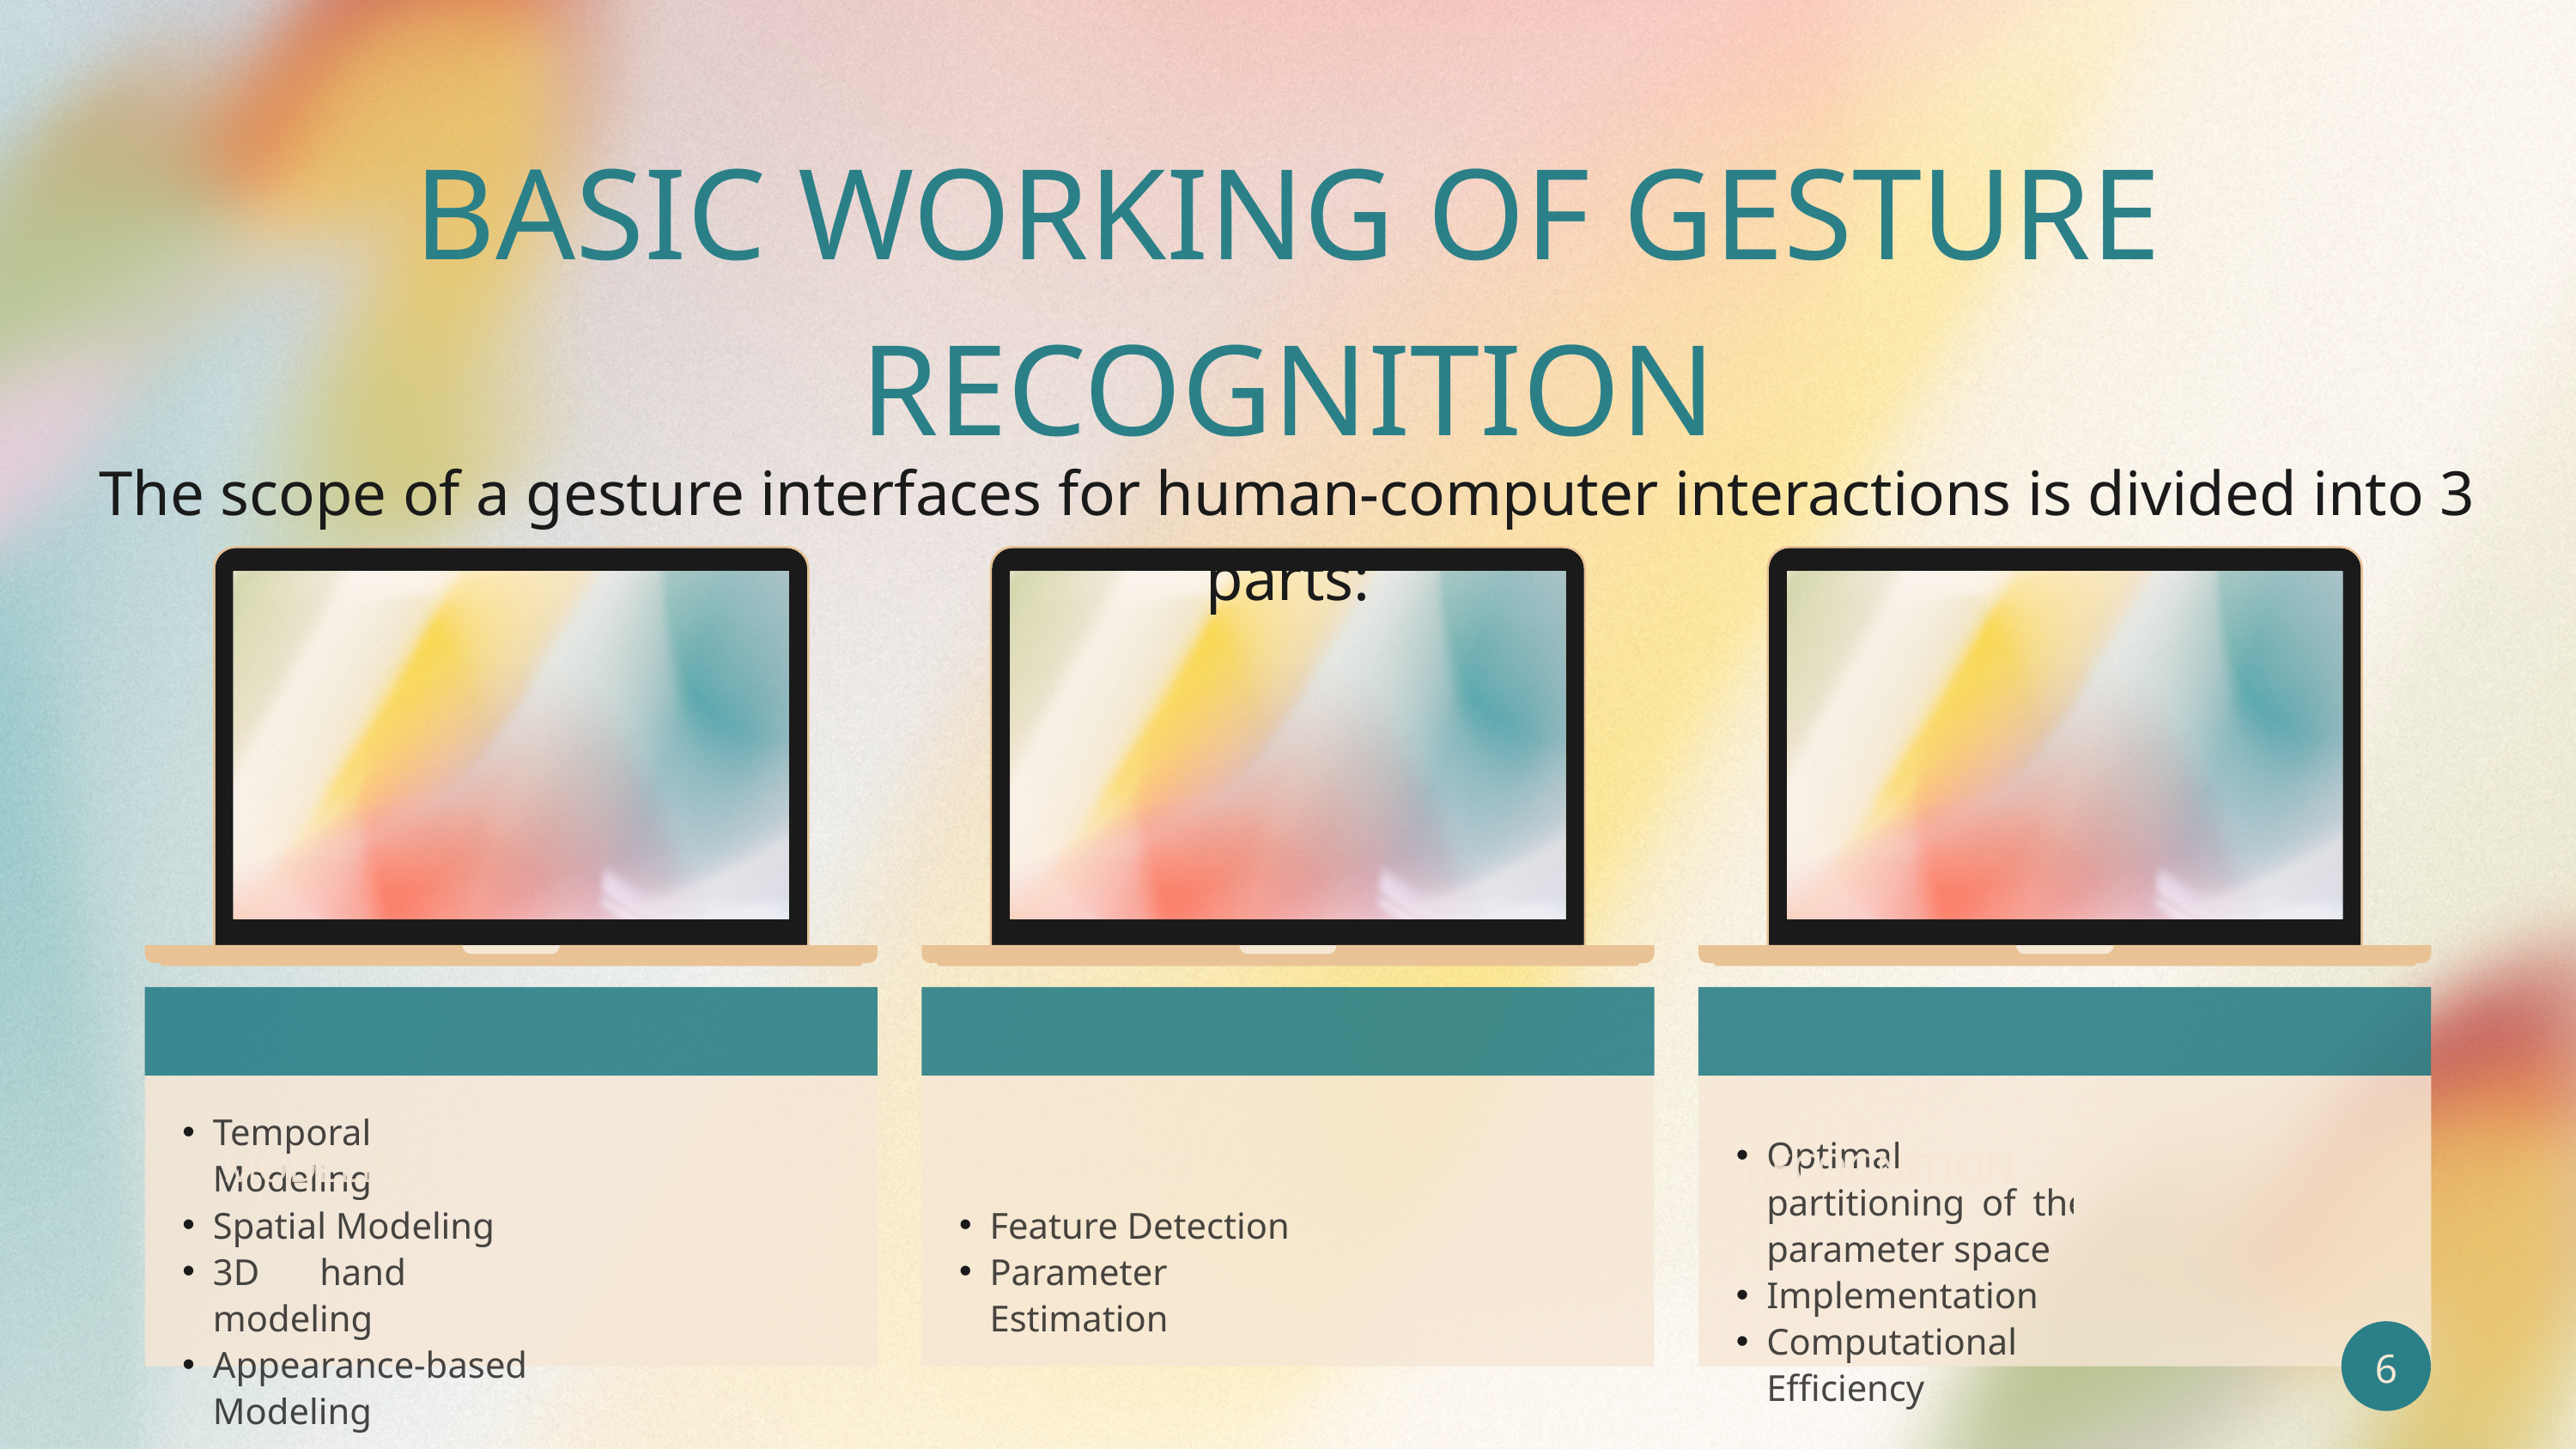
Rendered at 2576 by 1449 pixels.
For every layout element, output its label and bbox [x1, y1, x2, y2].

text_box [1698, 1081, 2432, 1367]
text_box [1698, 986, 2432, 1076]
picture [0, 0, 2576, 1449]
text_box [921, 986, 1655, 1076]
text_box [2341, 1320, 2432, 1412]
text_box [1698, 545, 2432, 967]
text_box [921, 545, 1655, 967]
text_box [144, 986, 878, 1076]
text_box [144, 1081, 878, 1367]
text_box [921, 1081, 1655, 1367]
text_box [144, 545, 878, 967]
